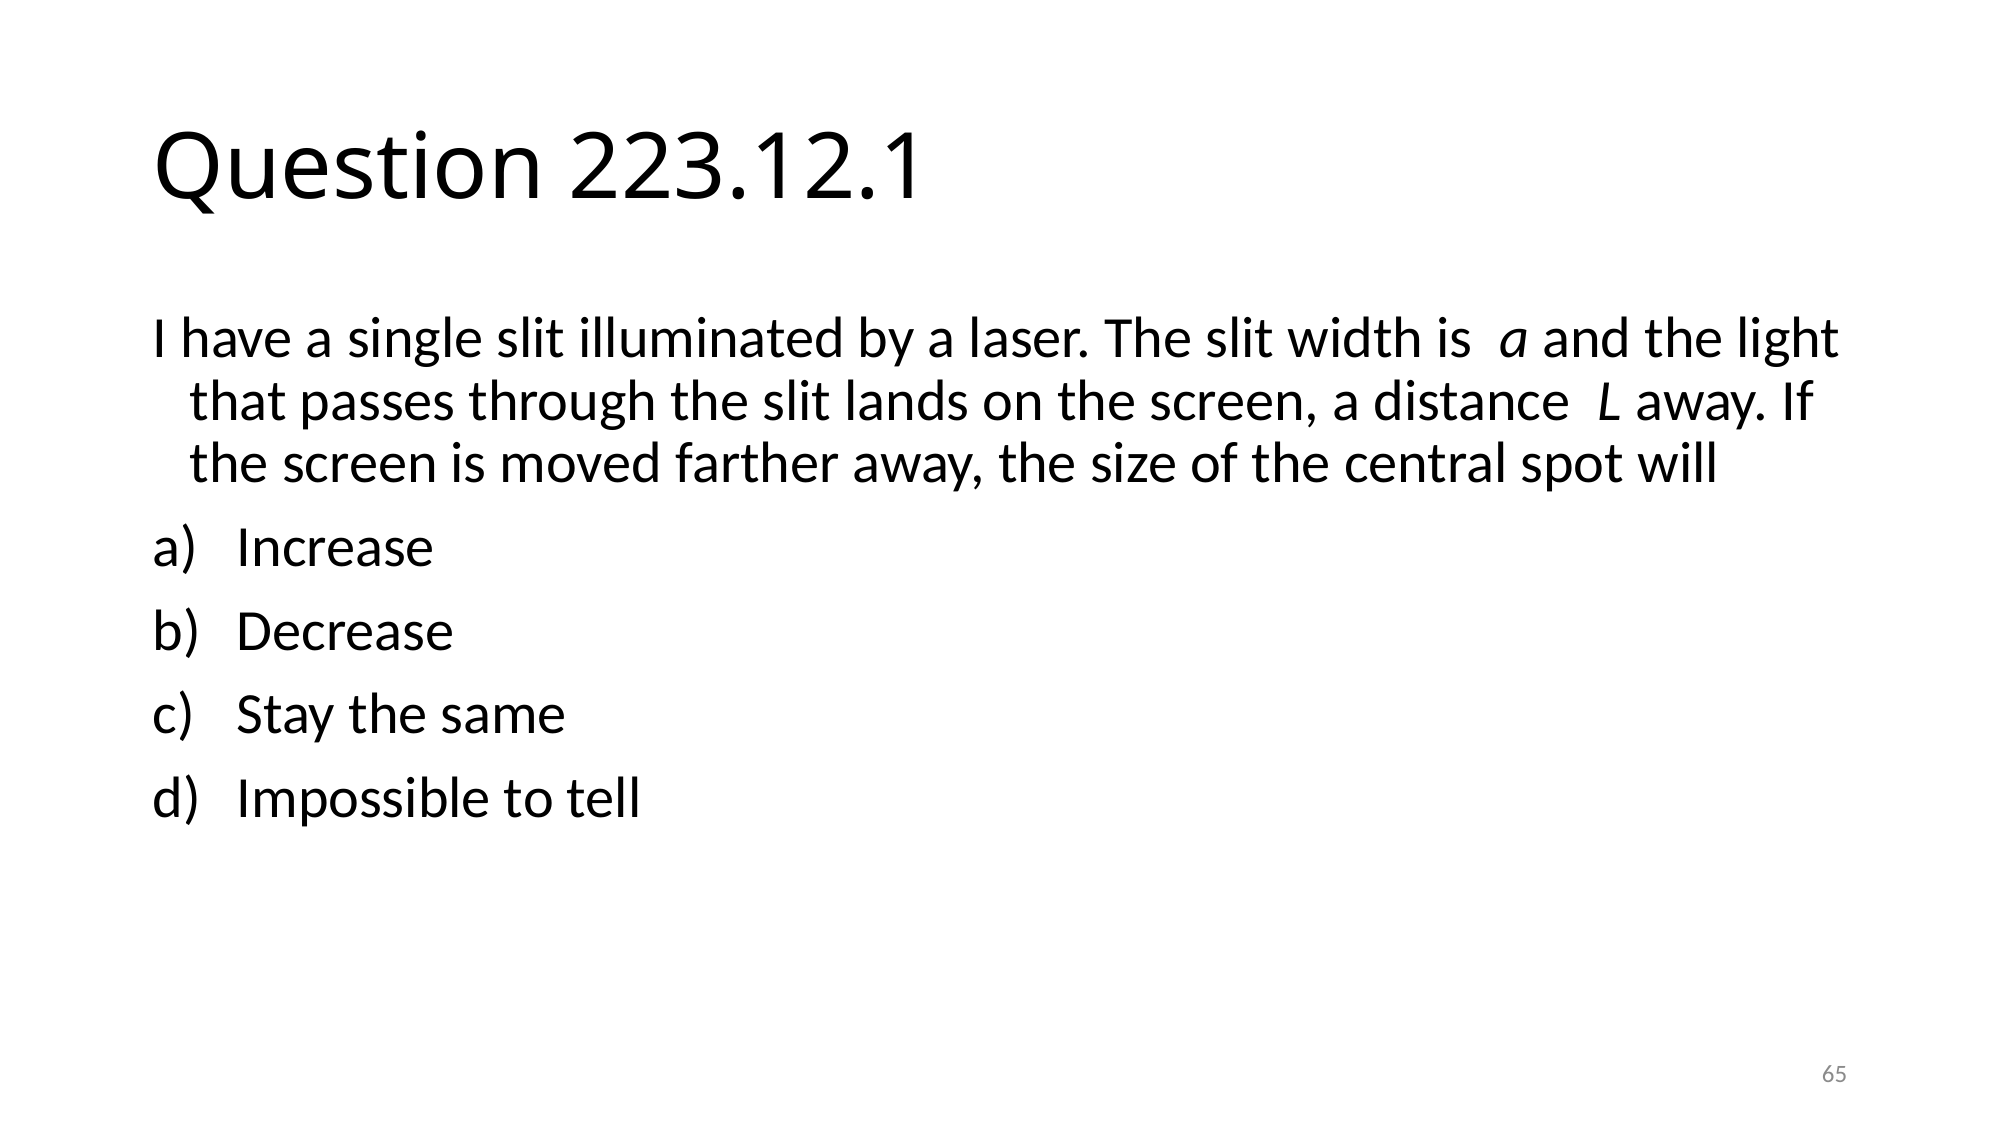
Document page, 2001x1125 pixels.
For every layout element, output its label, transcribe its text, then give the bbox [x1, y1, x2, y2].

list I have a single slit illuminated by a laser. The slit width is a and the light that passes through the slit lands on the screen, a distance L away. If the screen is moved farther away, the size of the central spot will Increase Decrease Stay the same Impossible to tell [137, 299, 1863, 1014]
slide_number 65 [1412, 1042, 1863, 1103]
title Question 223.12.1 [137, 59, 1863, 278]
